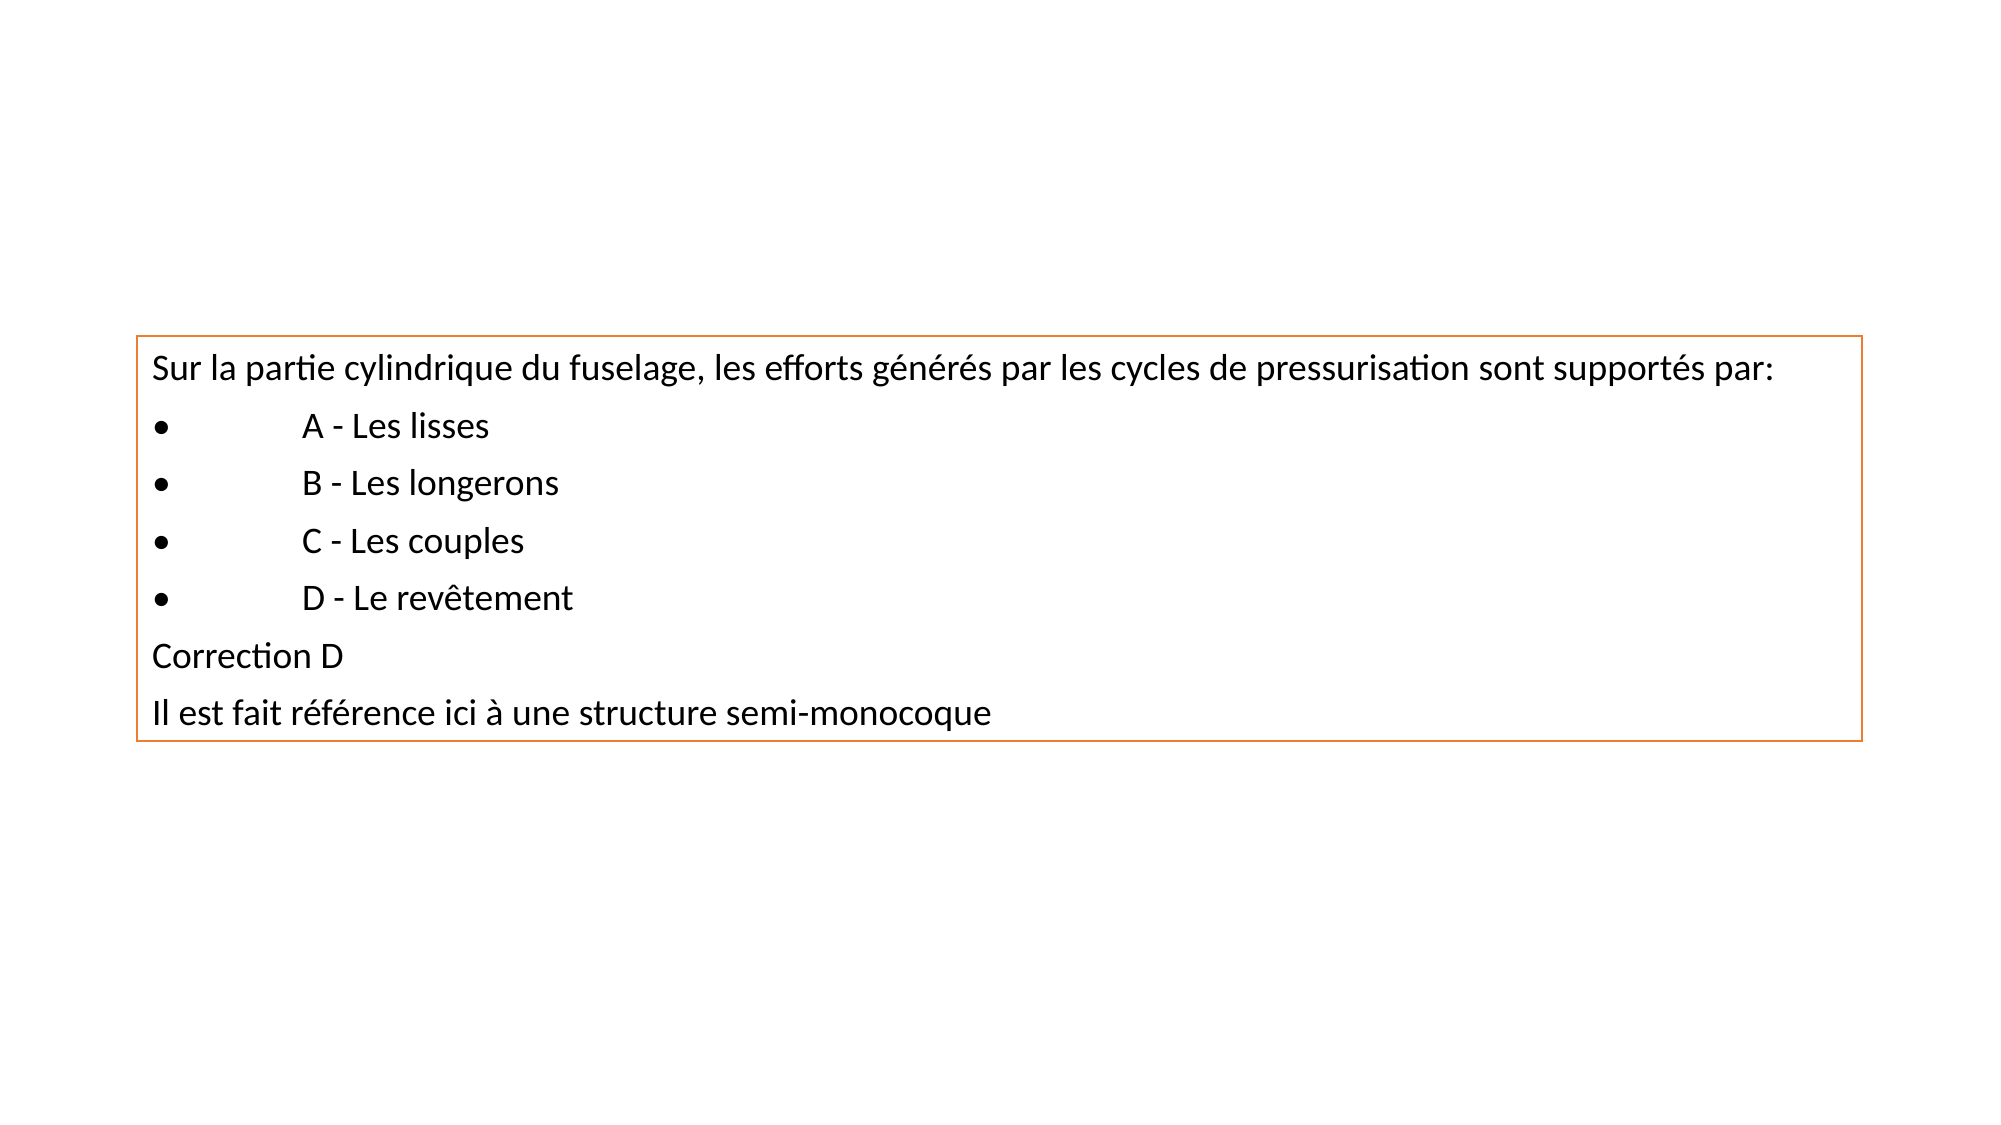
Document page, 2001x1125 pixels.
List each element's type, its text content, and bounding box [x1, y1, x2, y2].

text_box Sur la partie cylindrique du fuselage, les efforts générés par les cycles de pressurisation sont supportés par: • A - Les lisses • B - Les longerons • C - Les couples • D - Le revêtement Correction D Il est fait référence ici à une structure semi-monocoque [136, 335, 1863, 742]
